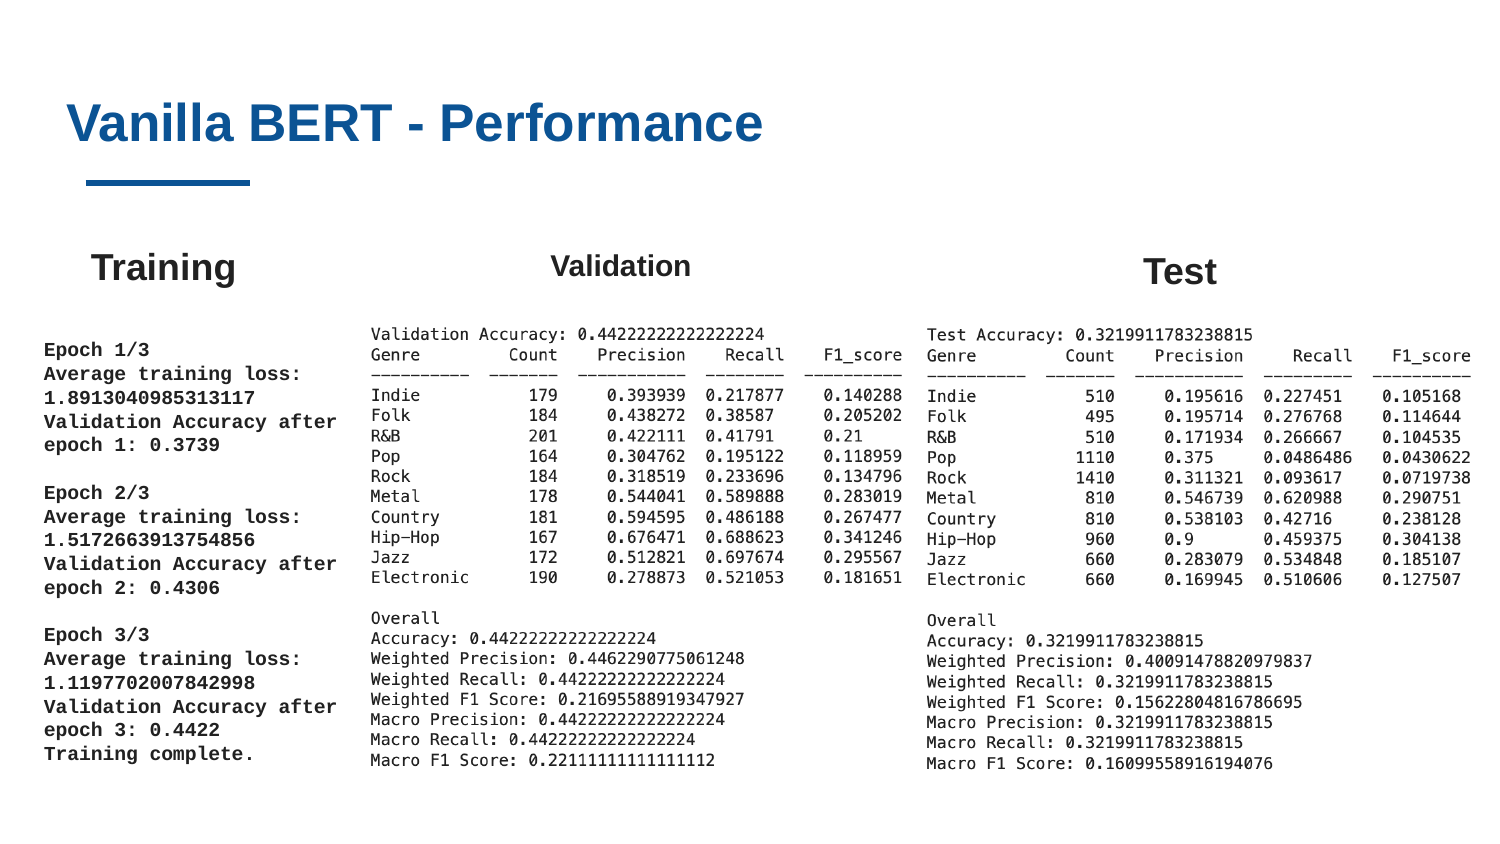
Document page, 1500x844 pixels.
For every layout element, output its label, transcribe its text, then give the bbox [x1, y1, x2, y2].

picture [366, 321, 907, 776]
picture [922, 321, 1476, 776]
text_box Training [75, 221, 265, 322]
text_box Test [1128, 225, 1270, 320]
text_box Validation [535, 225, 738, 320]
text_box Vanilla BERT - Performance [51, 72, 1449, 167]
text_box Epoch 1/3 Average training loss: 1.8913040985313117 Validation Accuracy after epoch 1: 0.3739 Epoch 2/3 Average training loss: 1.5172663913754856 Validation Accuracy after epoch 2: 0.4306 Epoch 3/3 Average training loss: 1.1197702007842998 Validation Accuracy after epoch 3: 0.4422 Training complete. [28, 322, 364, 762]
